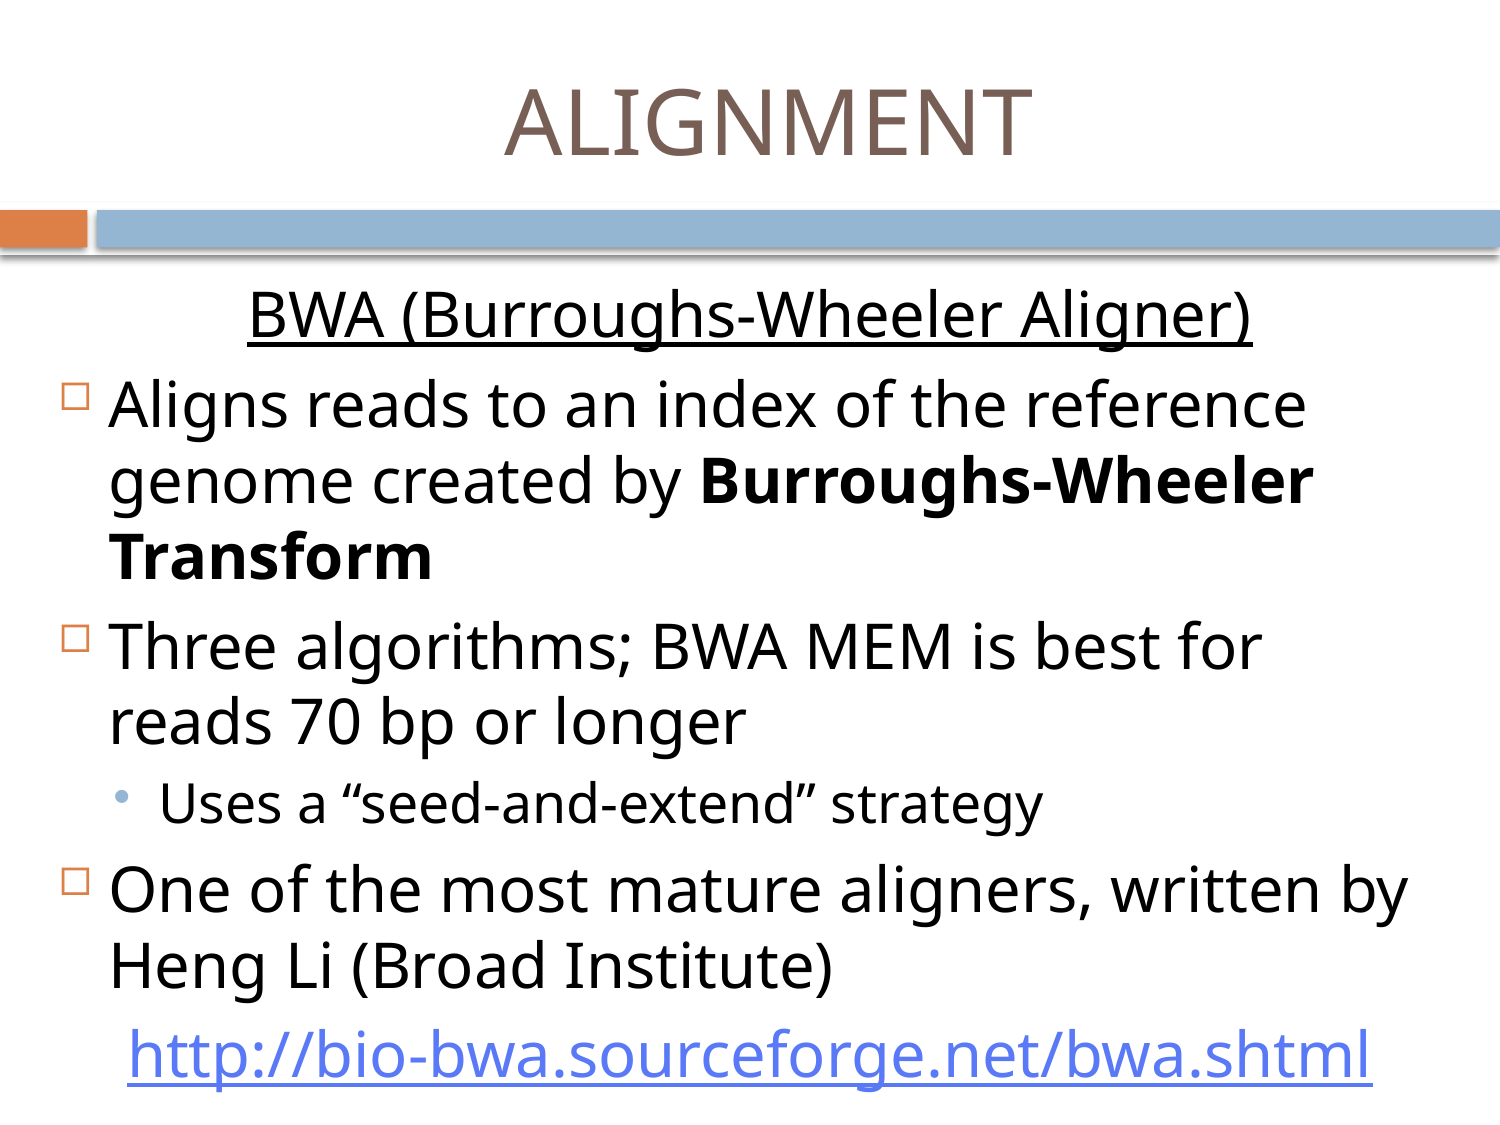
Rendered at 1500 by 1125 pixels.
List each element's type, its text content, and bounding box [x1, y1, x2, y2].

list BWA (Burroughs-Wheeler Aligner) Aligns reads to an index of the reference genome created by Burroughs-Wheeler Transform Three algorithms; BWA MEM is best for reads 70 bp or longer Uses a “seed-and-extend” strategy One of the most mature aligners, written by Heng Li (Broad Institute) http://bio-bwa.sourceforge.net/bwa.shtml [43, 266, 1457, 1113]
title ALIGNMENT [100, 37, 1438, 200]
